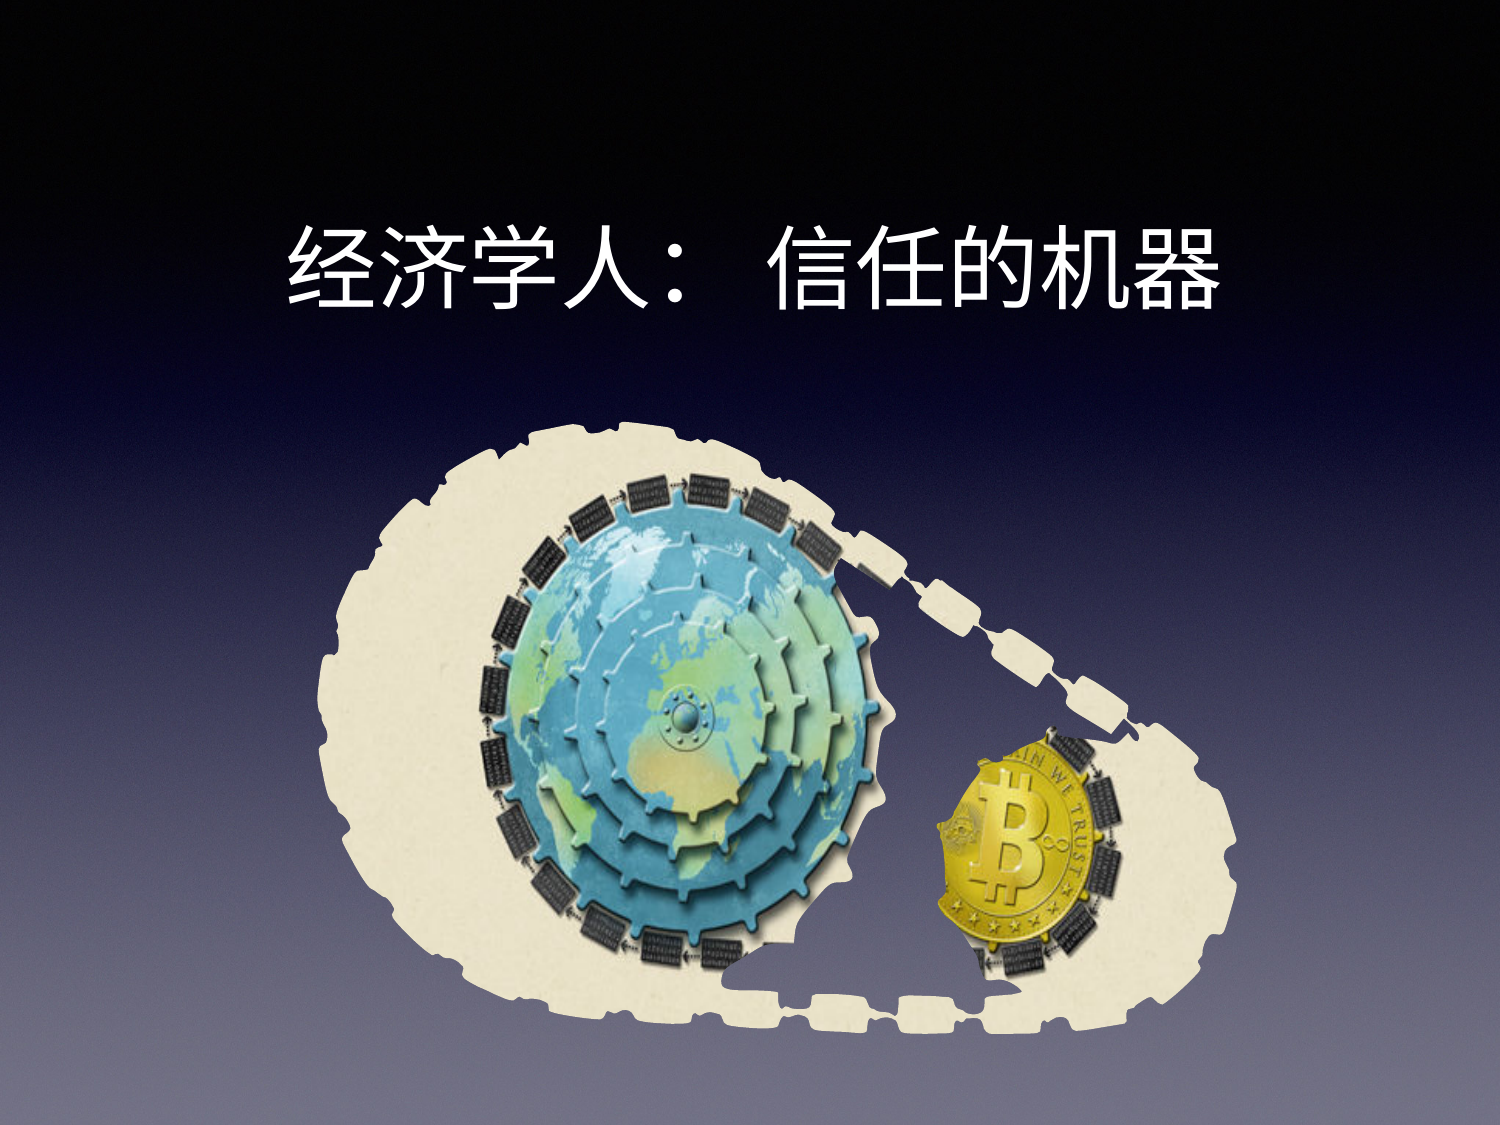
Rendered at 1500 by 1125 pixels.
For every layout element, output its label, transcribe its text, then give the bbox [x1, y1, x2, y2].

text_box 经济学人： 信任的机器 [181, 202, 1328, 330]
picture [0, 0, 1500, 1125]
